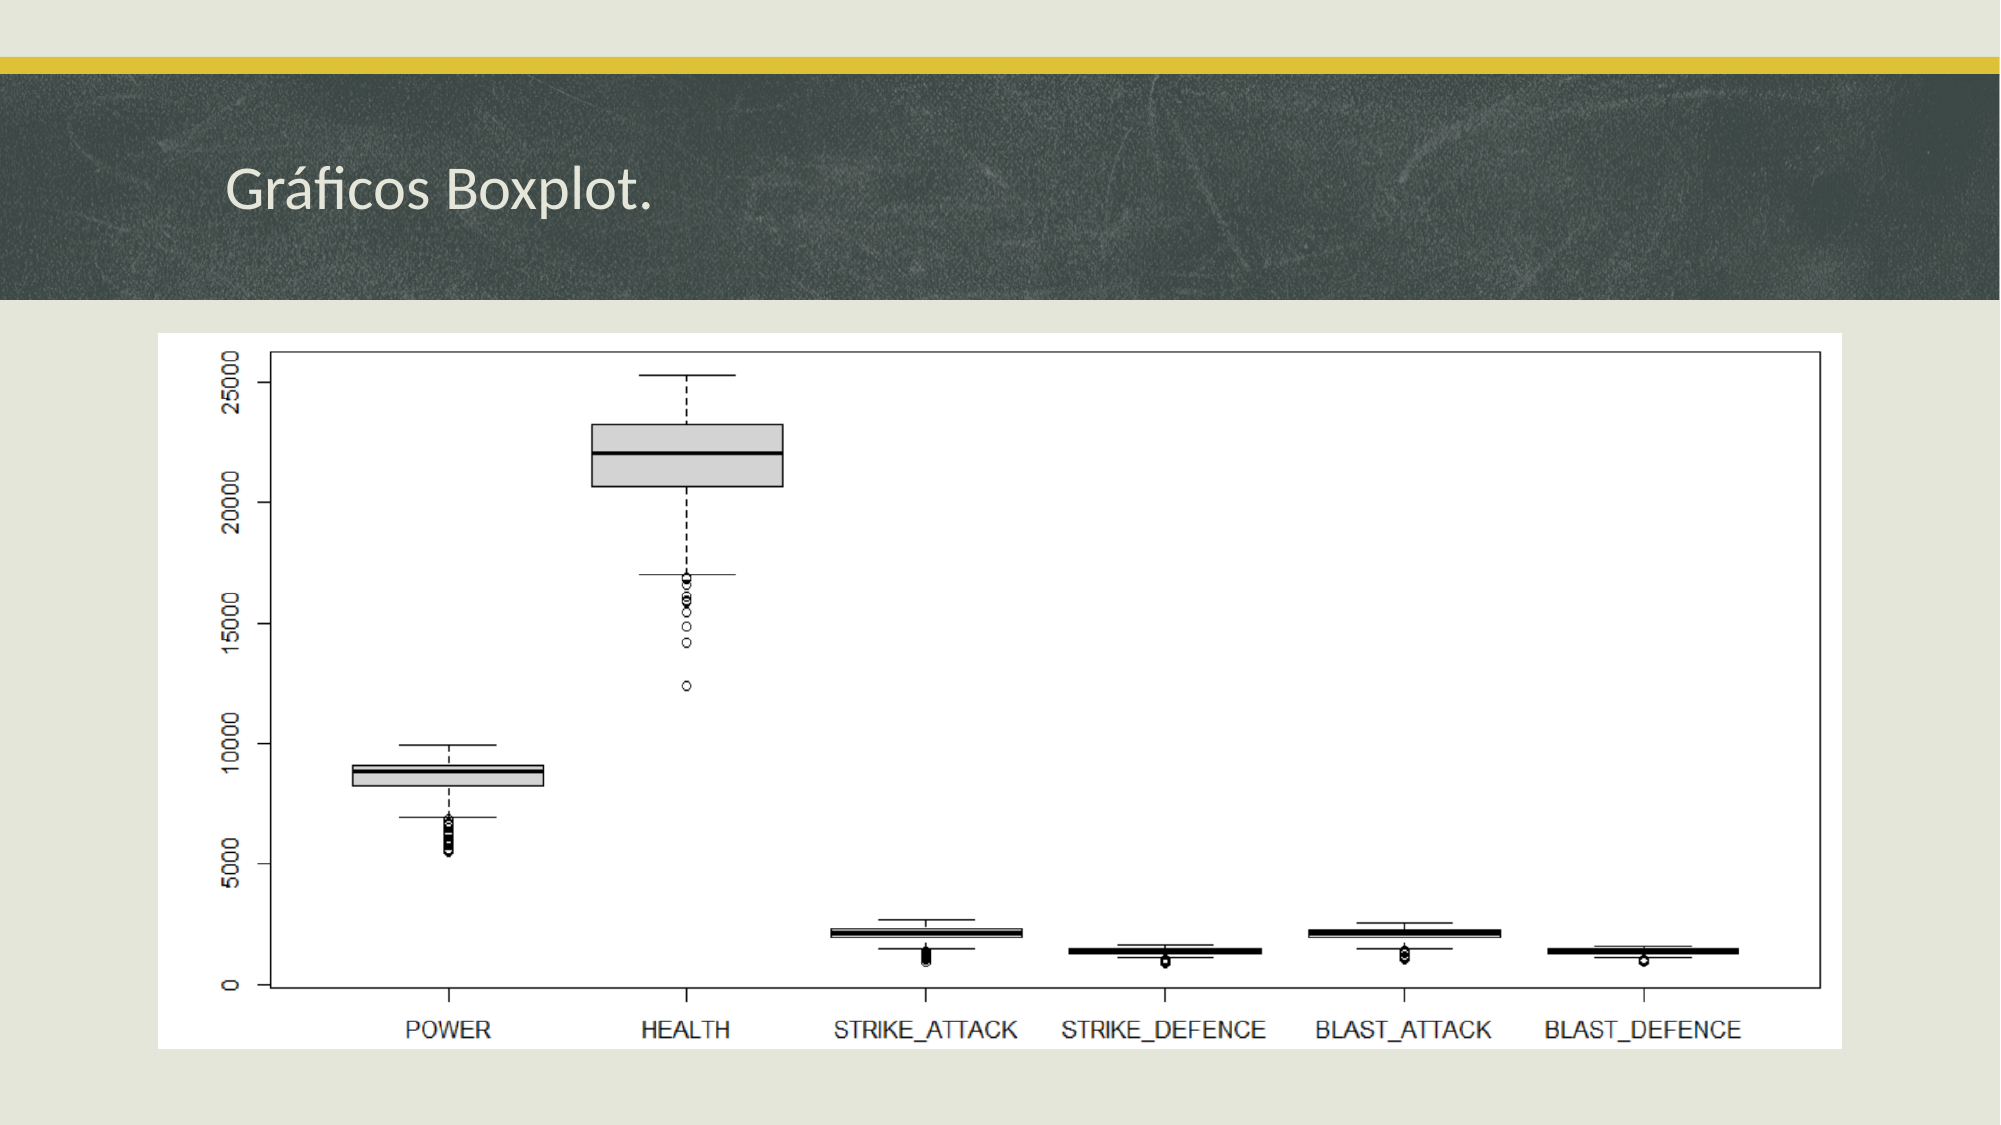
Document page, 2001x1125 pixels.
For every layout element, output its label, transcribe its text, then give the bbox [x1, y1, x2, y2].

title Gráficos Boxplot. [210, 76, 1790, 300]
picture [0, 74, 2000, 300]
picture [157, 333, 1842, 1049]
